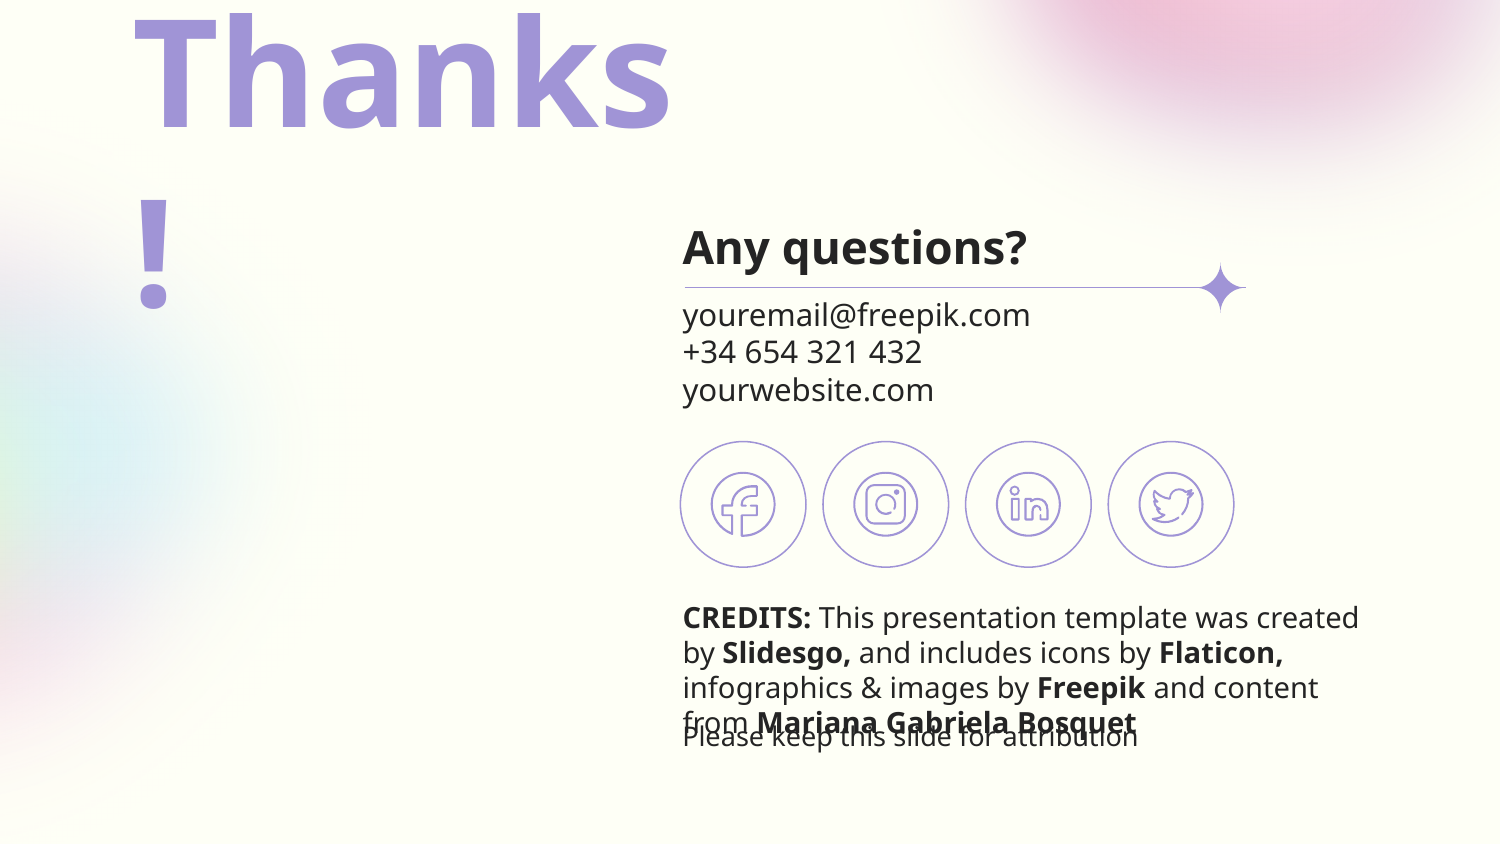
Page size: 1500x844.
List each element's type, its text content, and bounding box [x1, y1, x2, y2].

text_box Please keep this slide for attribution [667, 704, 1280, 756]
picture [0, 82, 442, 844]
text_box [1214, 297, 1227, 313]
text_box [965, 441, 1092, 568]
text_box [822, 441, 949, 568]
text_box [1138, 471, 1204, 537]
text_box [710, 471, 776, 537]
text_box [680, 441, 806, 568]
subtitle Any questions? youremail@freepik.com +34 654 321 432 yourwebsite.com [667, 226, 1383, 401]
text_box [1108, 441, 1234, 568]
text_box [853, 471, 919, 537]
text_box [995, 471, 1062, 537]
text_box [1200, 262, 1241, 287]
title Thanks! [116, 88, 723, 227]
picture [795, 0, 1500, 349]
